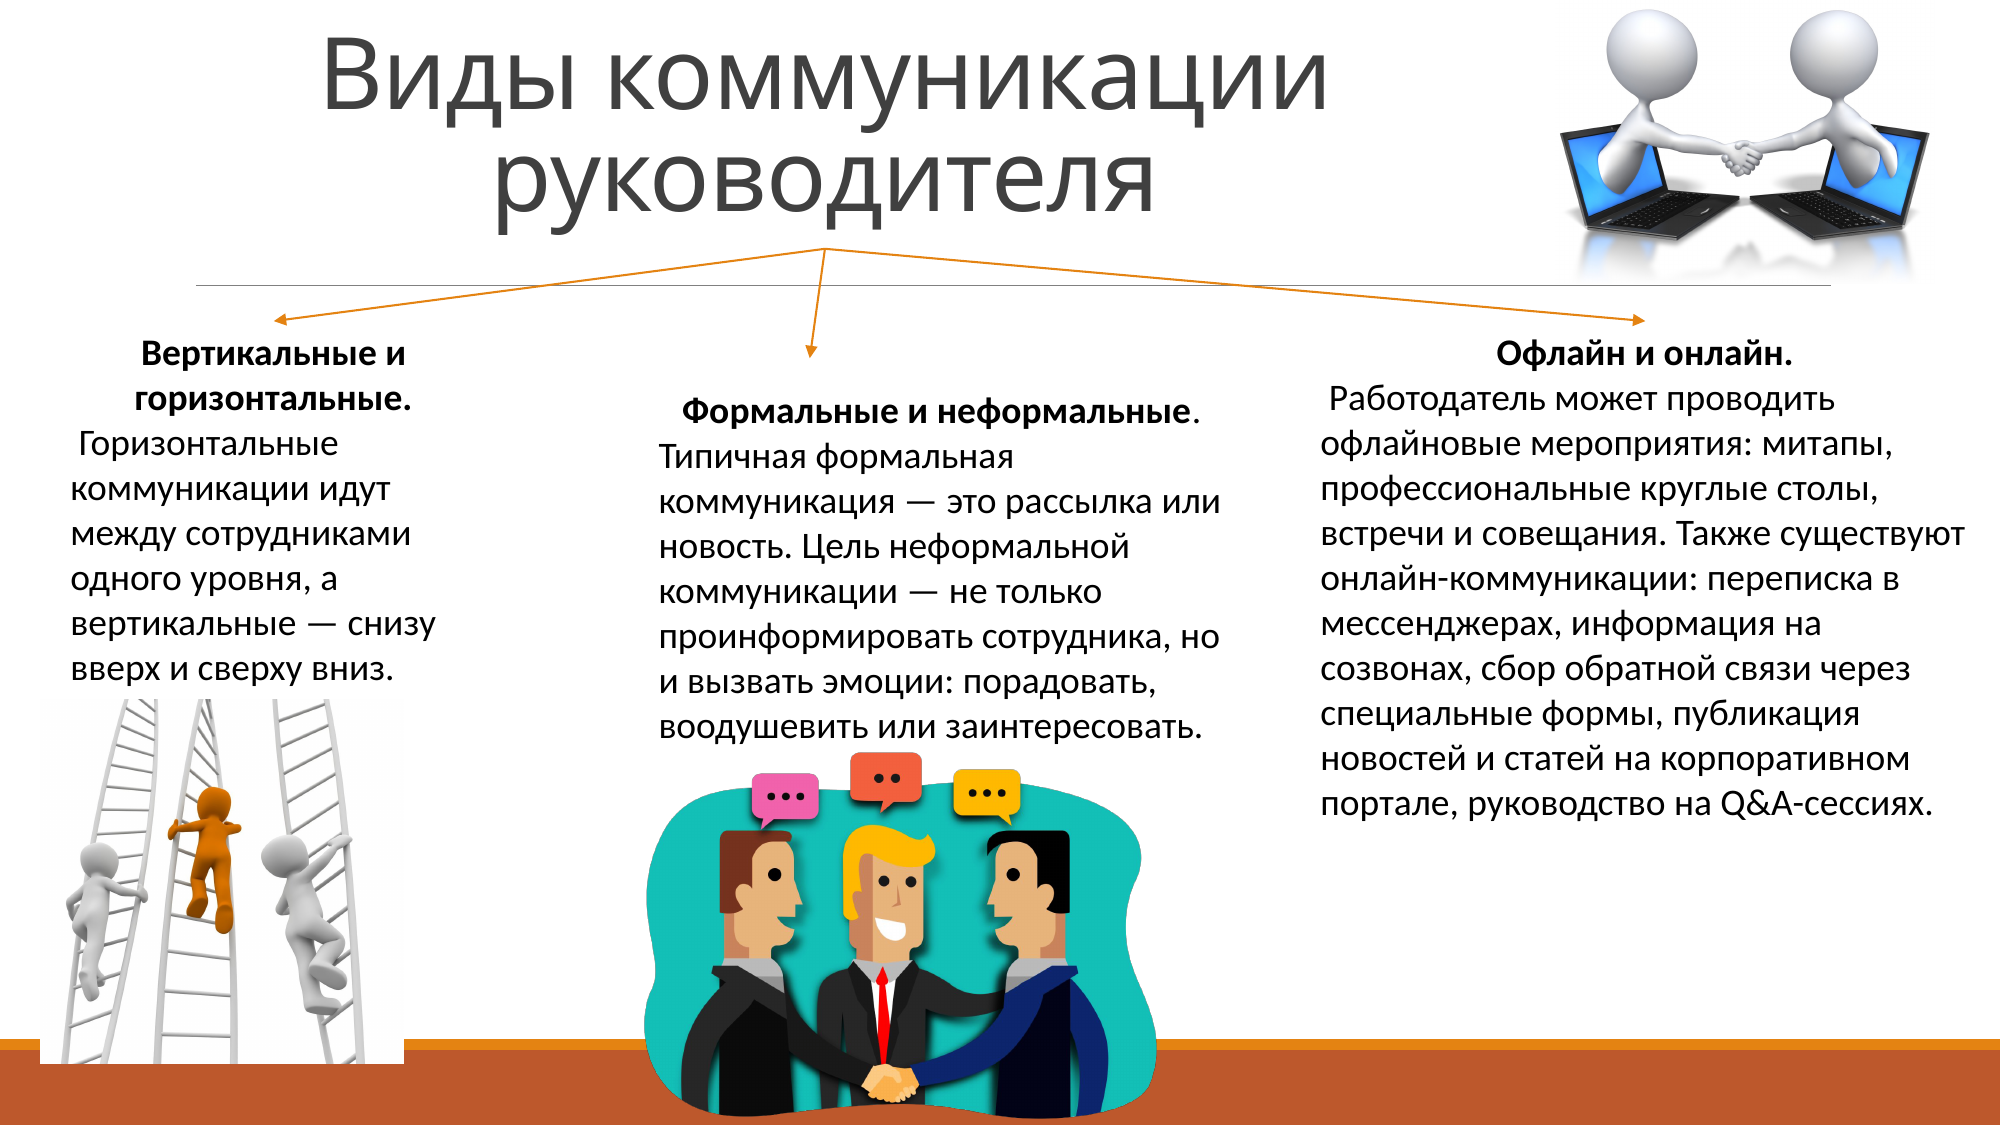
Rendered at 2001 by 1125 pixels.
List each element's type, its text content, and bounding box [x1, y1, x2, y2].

picture [643, 745, 1162, 1125]
picture [1555, 0, 1935, 285]
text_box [824, 248, 1646, 322]
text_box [809, 329, 826, 359]
text_box Вертикальные и горизонтальные. Горизонтальные коммуникации идут между сотрудниками одного уровня, а вертикальные — снизу вверх и сверху вниз. [55, 321, 492, 696]
text_box Офлайн и онлайн. Работодатель может проводить офлайновые мероприятия: митапы, профессиональные круглые столы, встречи и совещания. Также существуют онлайн-коммуникации: переписка в мессенджерах, информация на созвонах, сбор обратной связи через специальные формы, публикация новостей и статей на корпоративном портале, руководство на Q&A-сессиях. [1305, 321, 1986, 831]
text_box Формальные и неформальные. Типичная формальная коммуникация — это рассылка или новость. Цель неформальной коммуникации — не только проинформировать сотрудника, но и вызвать эмоции: порадовать, воодушевить или заинтересовать. [643, 378, 1240, 754]
title Виды коммуникации руководителя [0, 10, 1552, 249]
picture [39, 699, 404, 1064]
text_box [273, 248, 823, 322]
